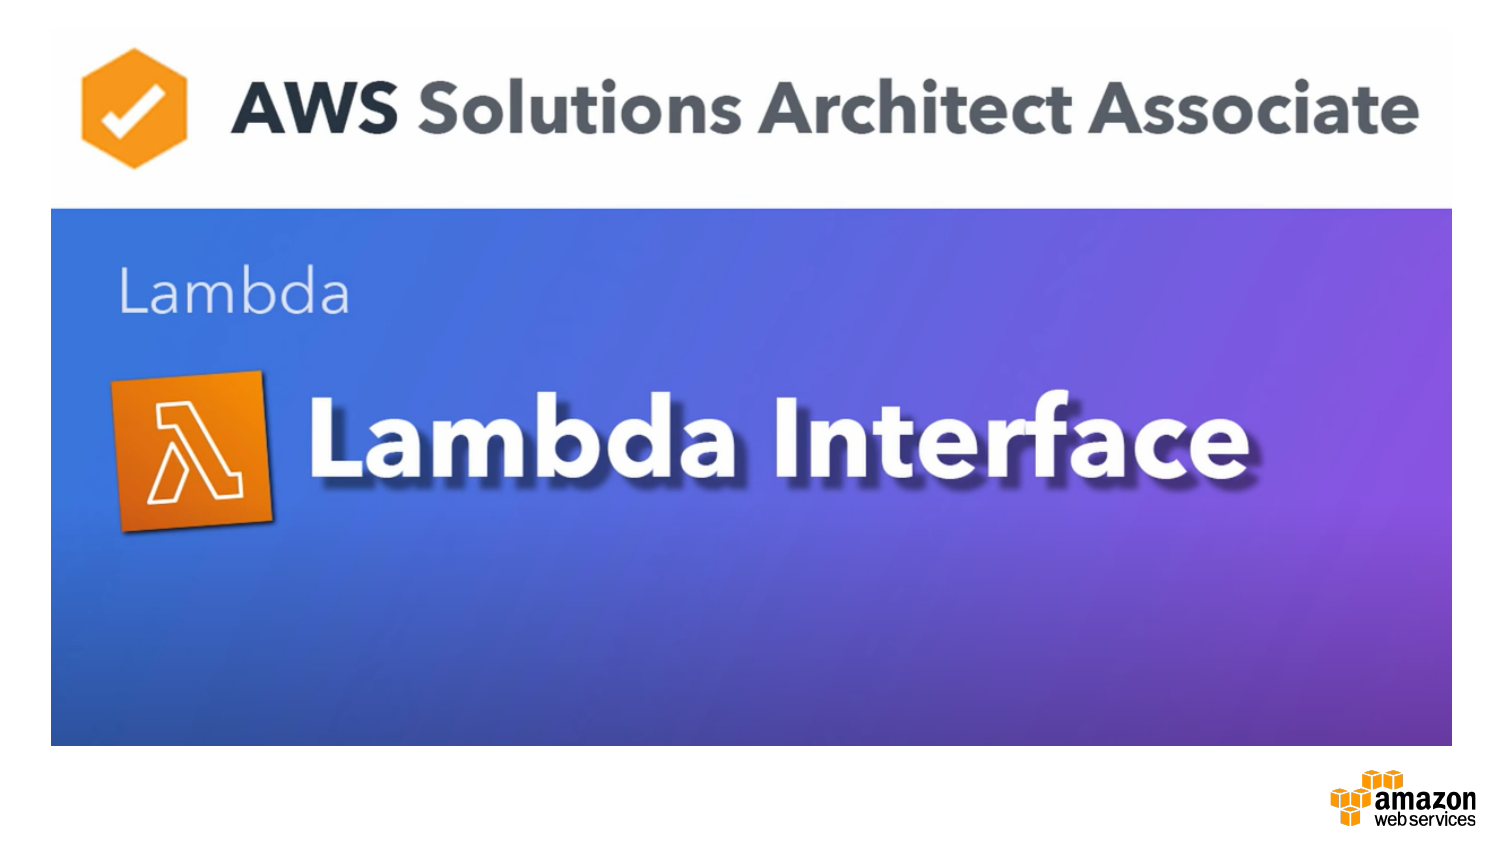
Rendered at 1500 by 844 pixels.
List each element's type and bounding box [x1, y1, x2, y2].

picture [50, 27, 1452, 747]
